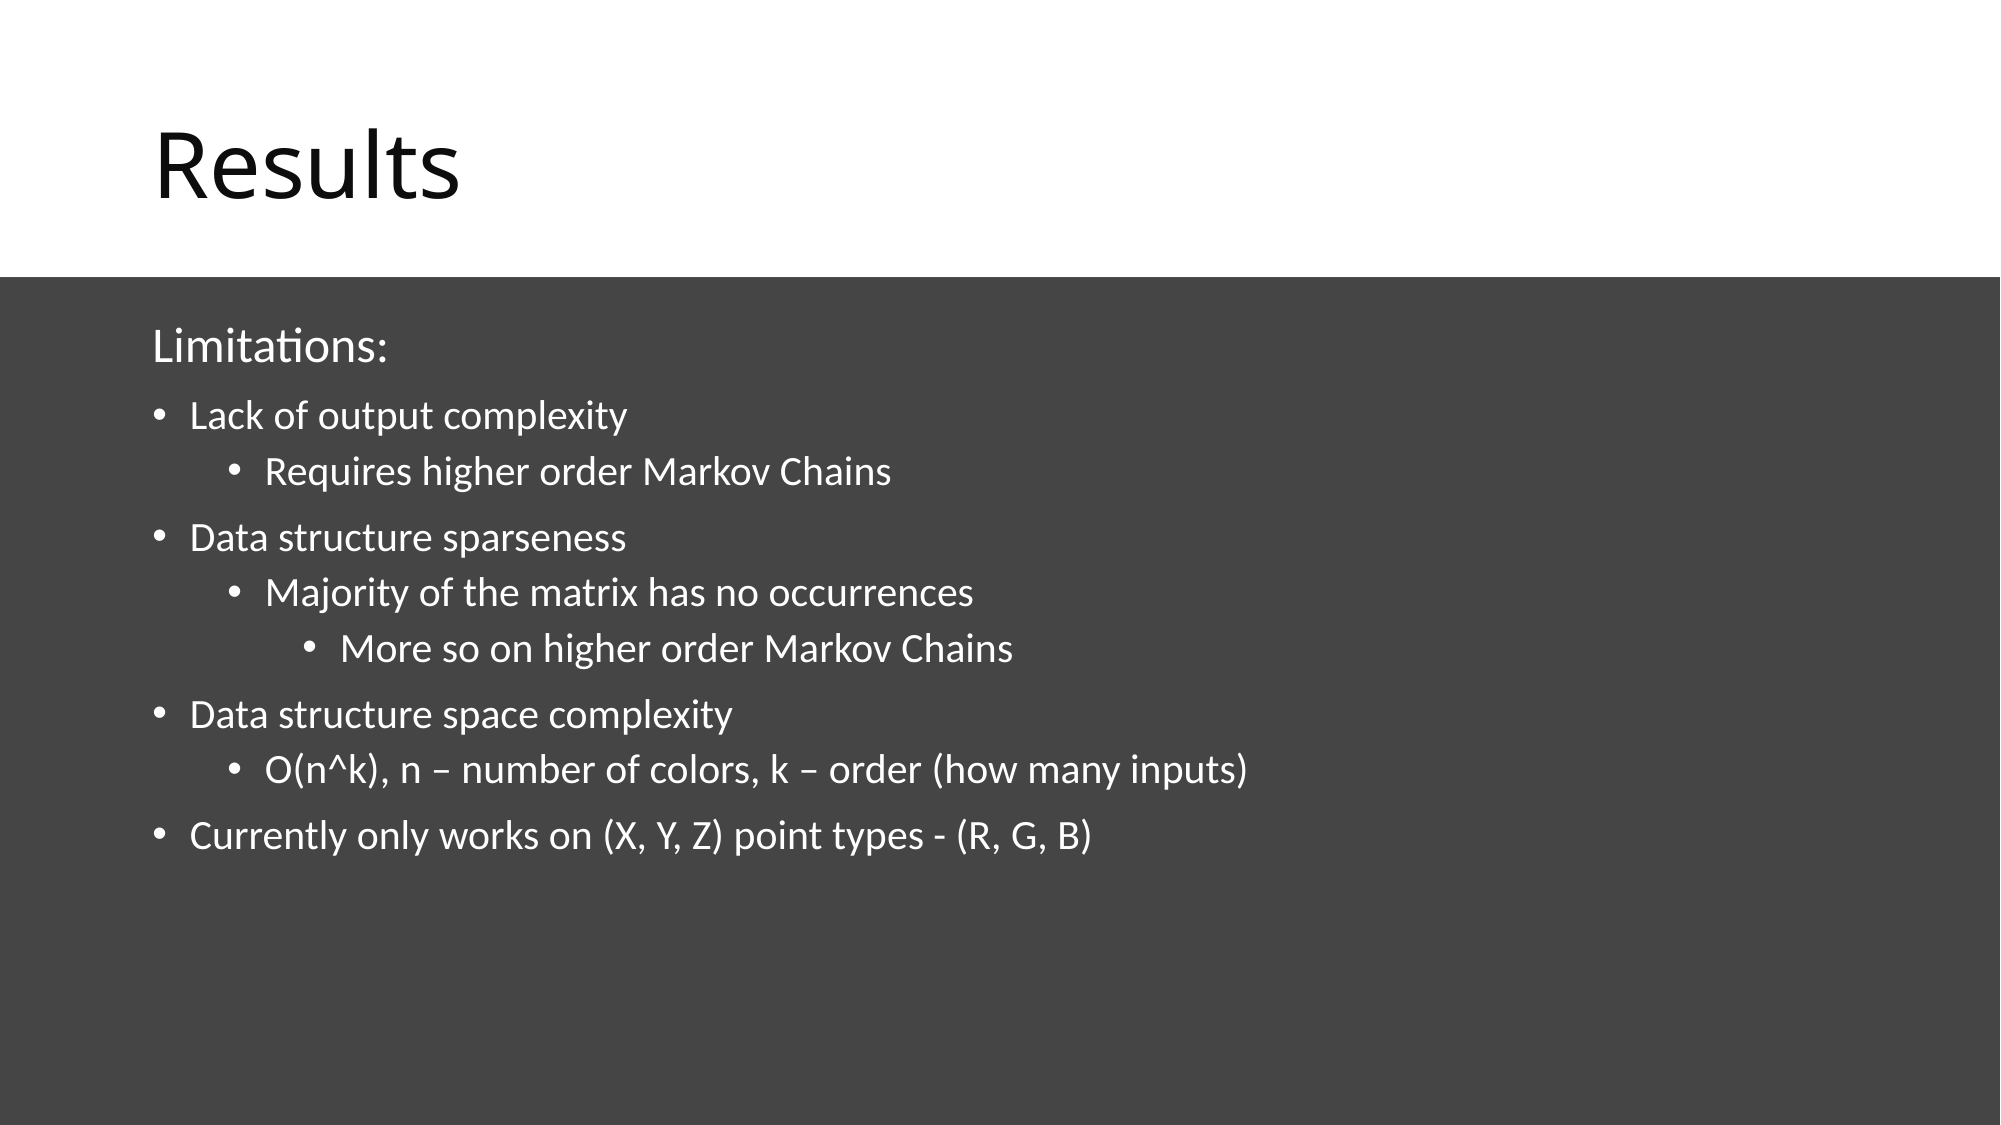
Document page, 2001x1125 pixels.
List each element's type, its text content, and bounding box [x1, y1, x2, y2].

title Results [137, 59, 1863, 278]
text_box [0, 276, 2000, 1125]
text_box [0, 0, 2000, 276]
list Limitations: Lack of output complexity Requires higher order Markov Chains Data structure sparseness Majority of the matrix has no occurrences More so on higher order Markov Chains Data structure space complexity O(n^k), n – number of colors, k – order (how many inputs) Currently only works on (X, Y, Z) point types - (R, G, B) [137, 311, 1863, 1092]
